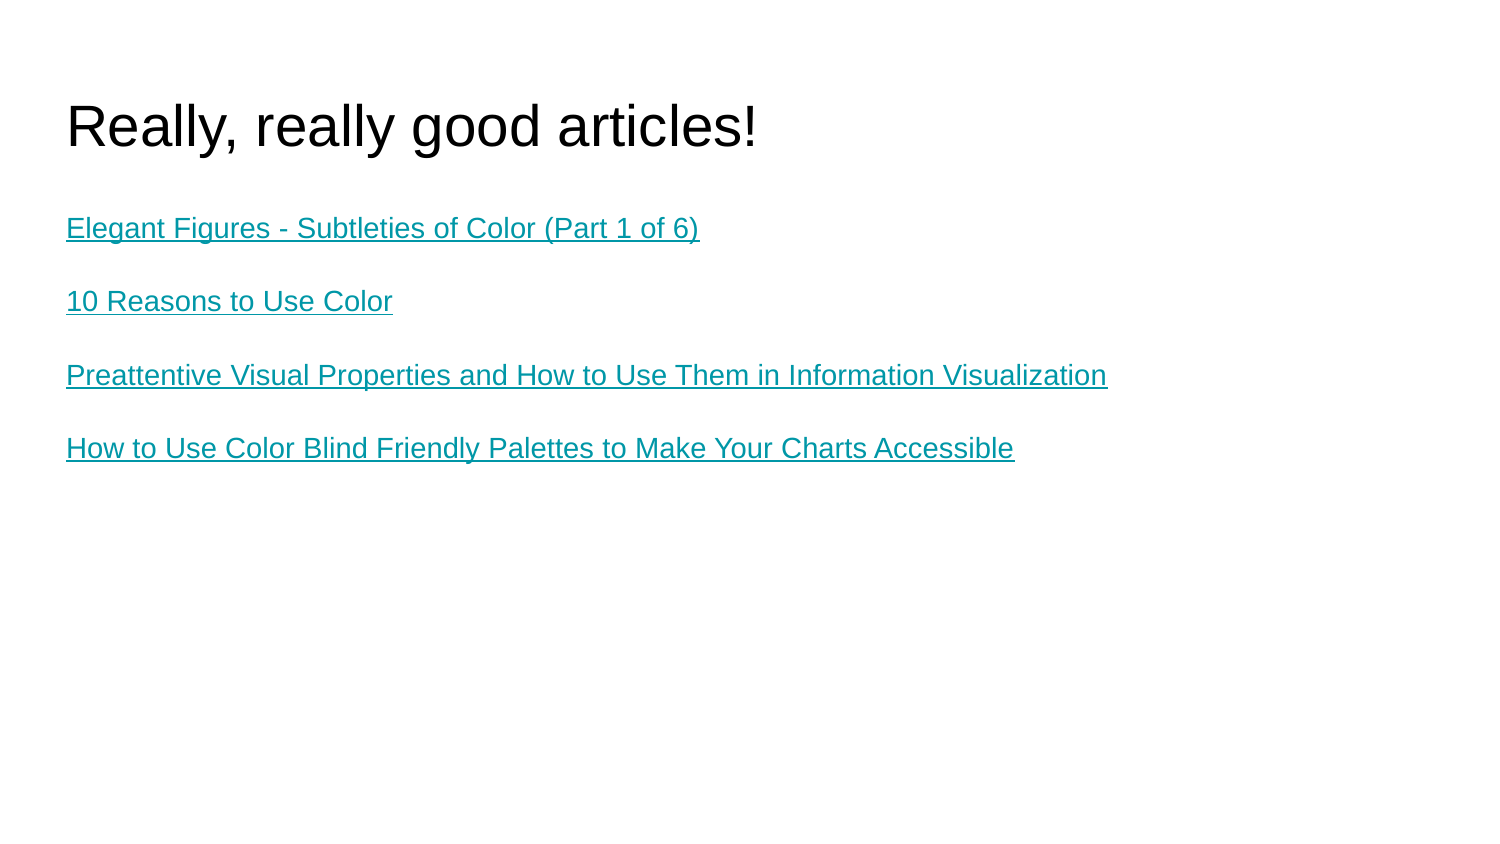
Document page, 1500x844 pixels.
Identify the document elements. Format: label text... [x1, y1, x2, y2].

list Elegant Figures - Subtleties of Color (Part 1 of 6) 10 Reasons to Use Color Preattentive Visual Properties and How to Use Them in Information Visualization How to Use Color Blind Friendly Palettes to Make Your Charts Accessible [51, 189, 1449, 750]
title Really, really good articles! [51, 72, 1449, 167]
